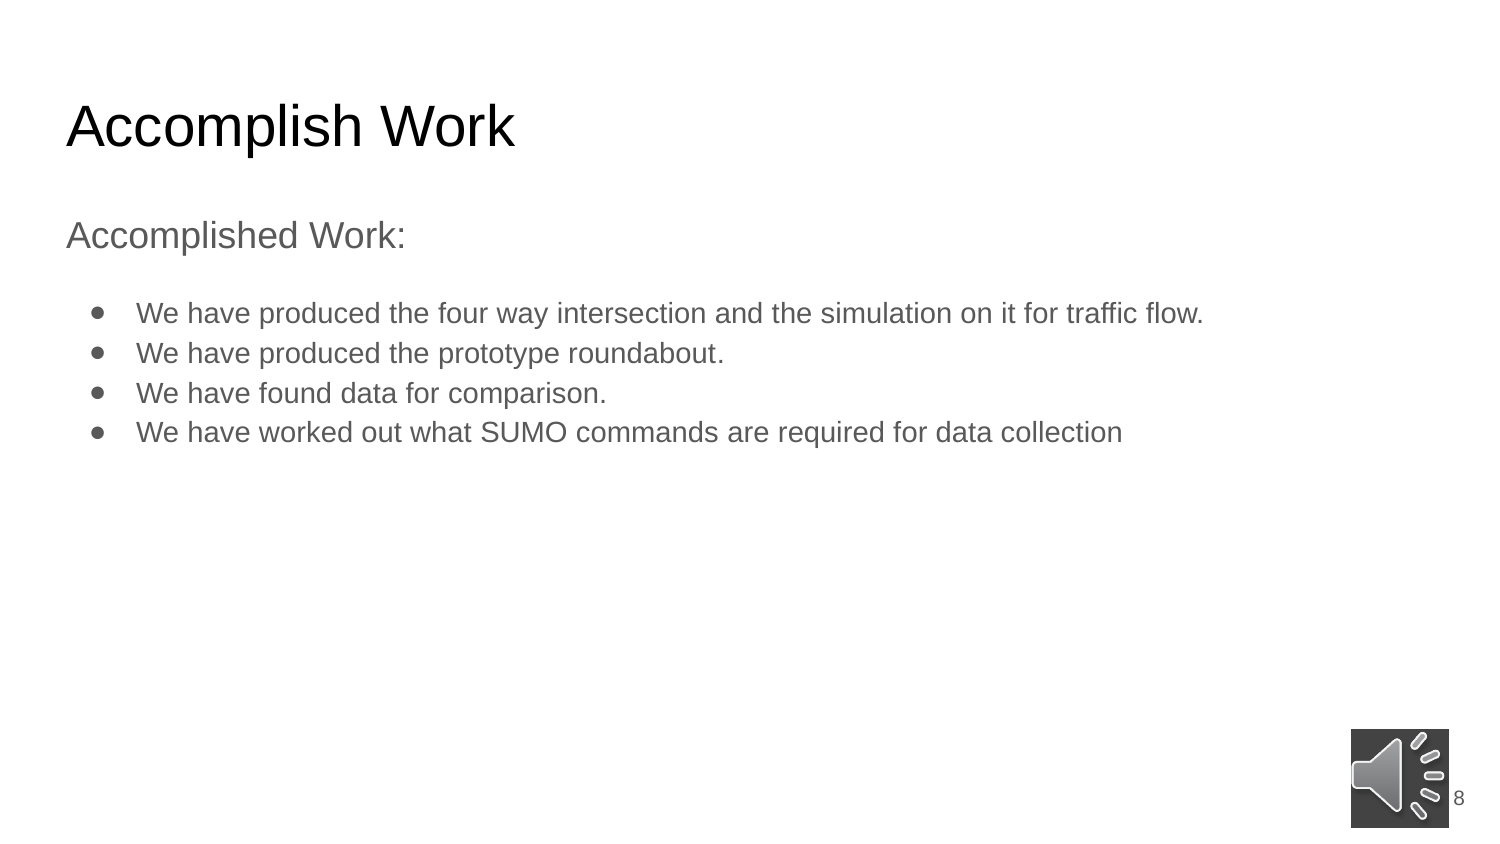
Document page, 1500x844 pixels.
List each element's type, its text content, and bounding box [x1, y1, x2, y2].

slide_number 8 [1455, 764, 1480, 830]
title Accomplish Work [51, 72, 1449, 167]
picture [1350, 728, 1451, 829]
list Accomplished Work: We have produced the four way intersection and the simulation on it for traffic flow. We have produced the prototype roundabout. We have found data for comparison. We have worked out what SUMO commands are required for data collection [51, 189, 1449, 750]
